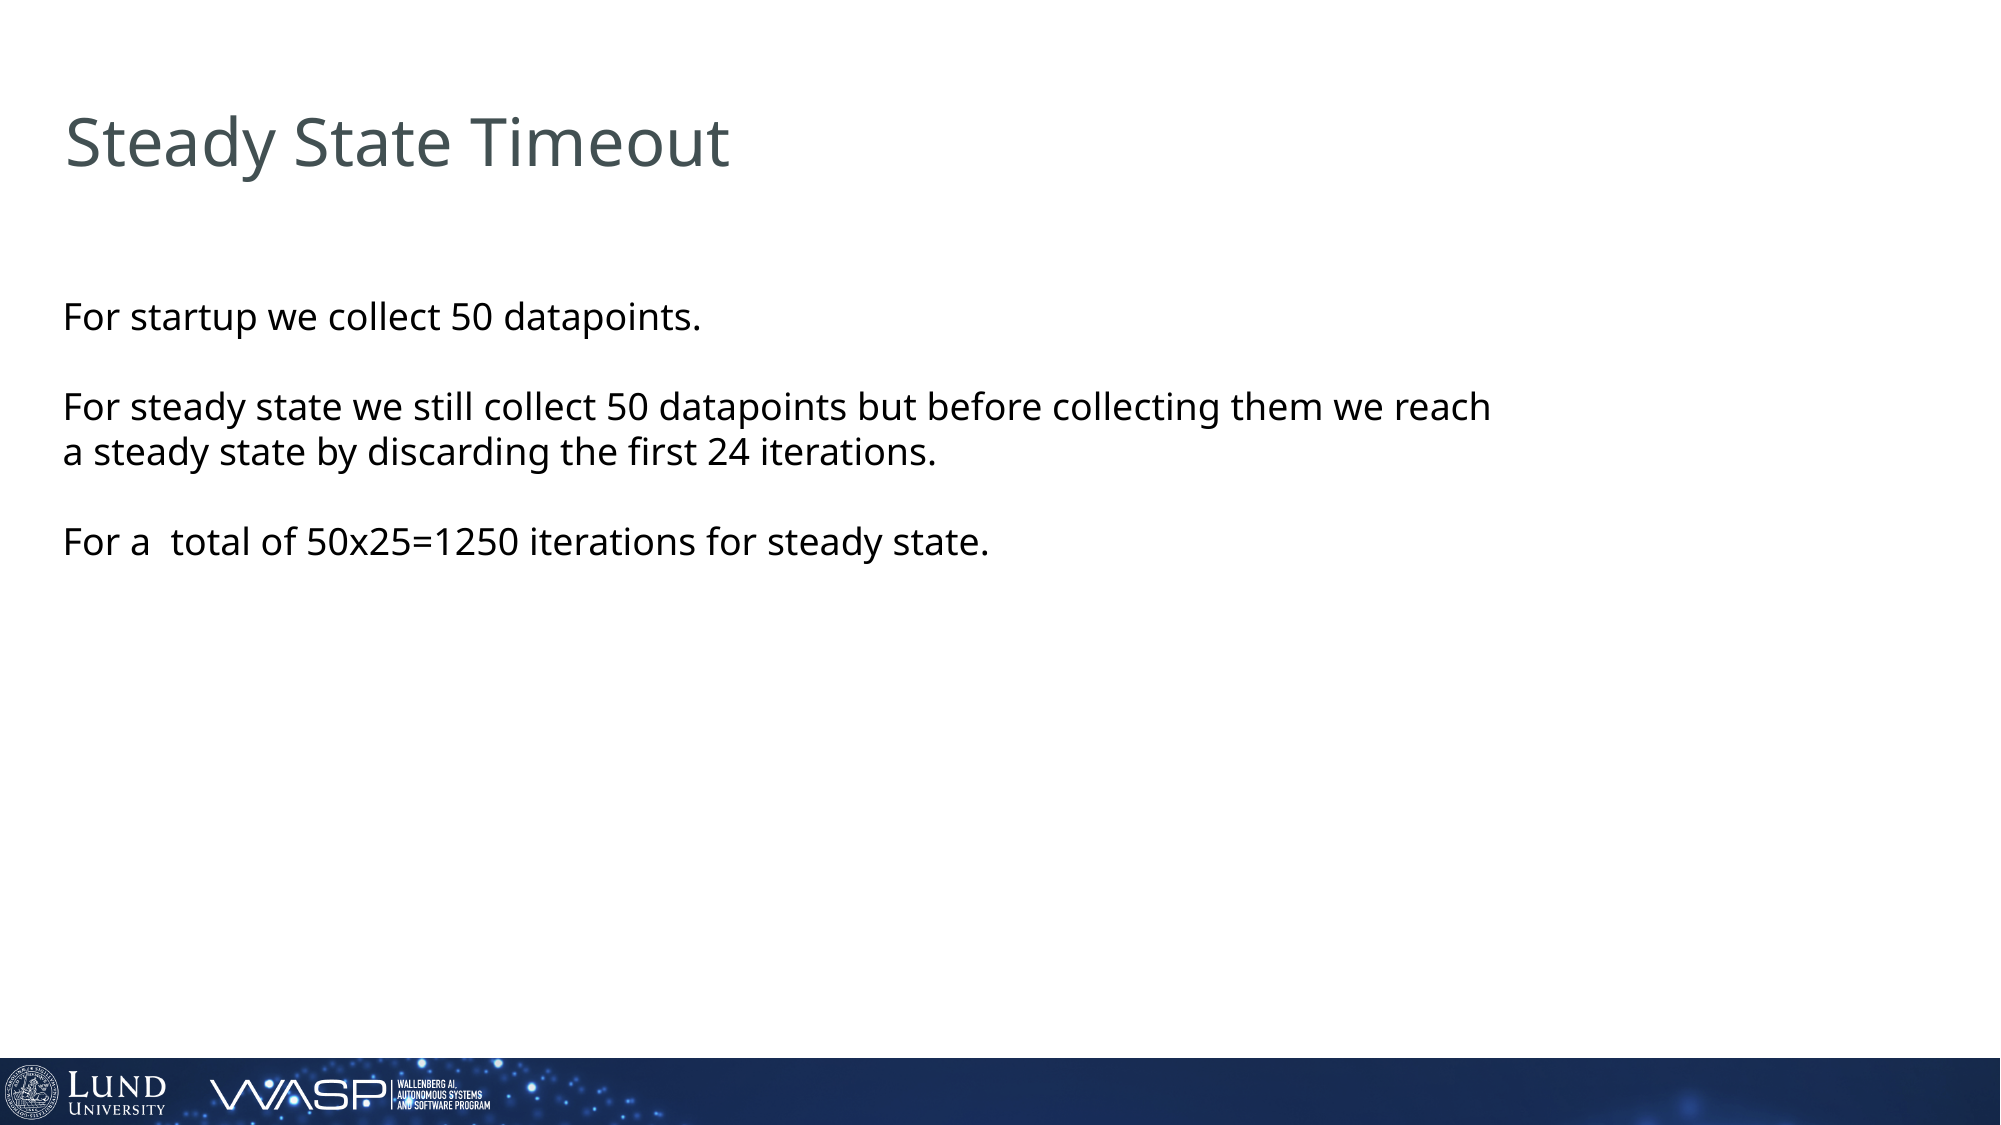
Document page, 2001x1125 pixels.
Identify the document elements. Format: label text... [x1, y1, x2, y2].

text_box For startup we collect 50 datapoints. For steady state we still collect 50 datapoints but before collecting them we reach a steady state by discarding the first 24 iterations. For a total of 50x25=1250 iterations for steady state. [47, 285, 1509, 571]
picture [0, 1049, 2000, 1125]
title Steady State Timeout [50, 70, 1301, 219]
